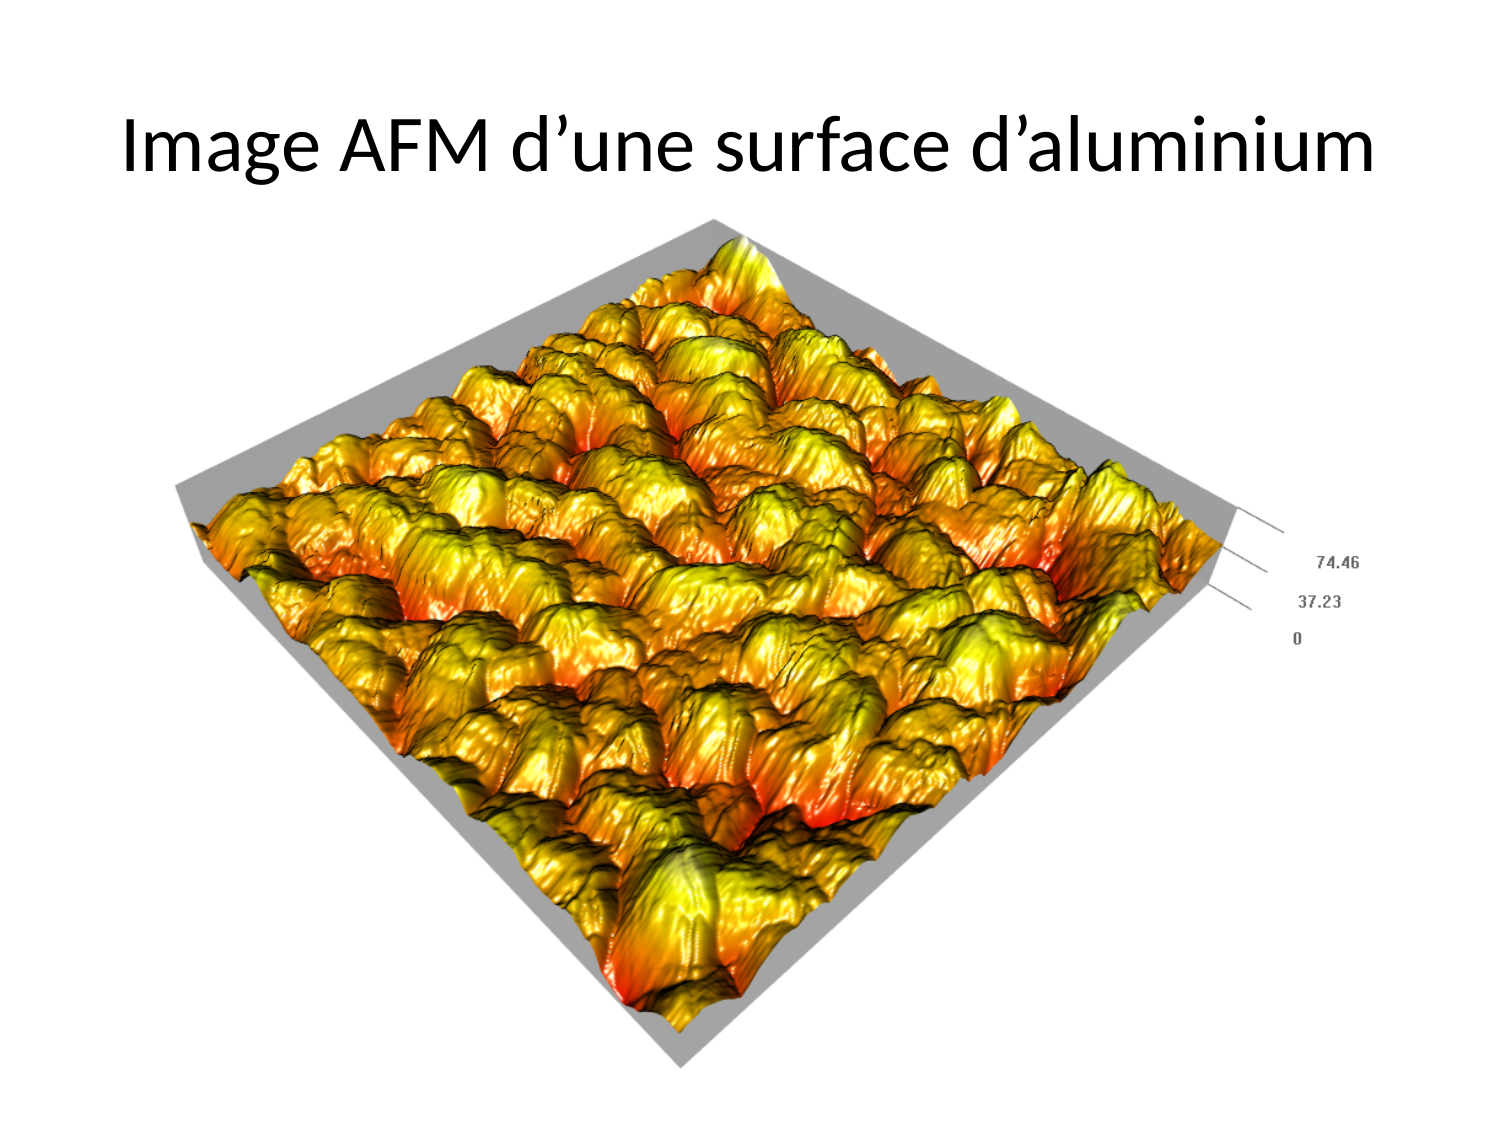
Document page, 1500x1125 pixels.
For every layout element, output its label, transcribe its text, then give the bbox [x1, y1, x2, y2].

picture [170, 196, 1371, 1081]
title Image AFM d’une surface d’aluminium [75, 45, 1425, 233]
